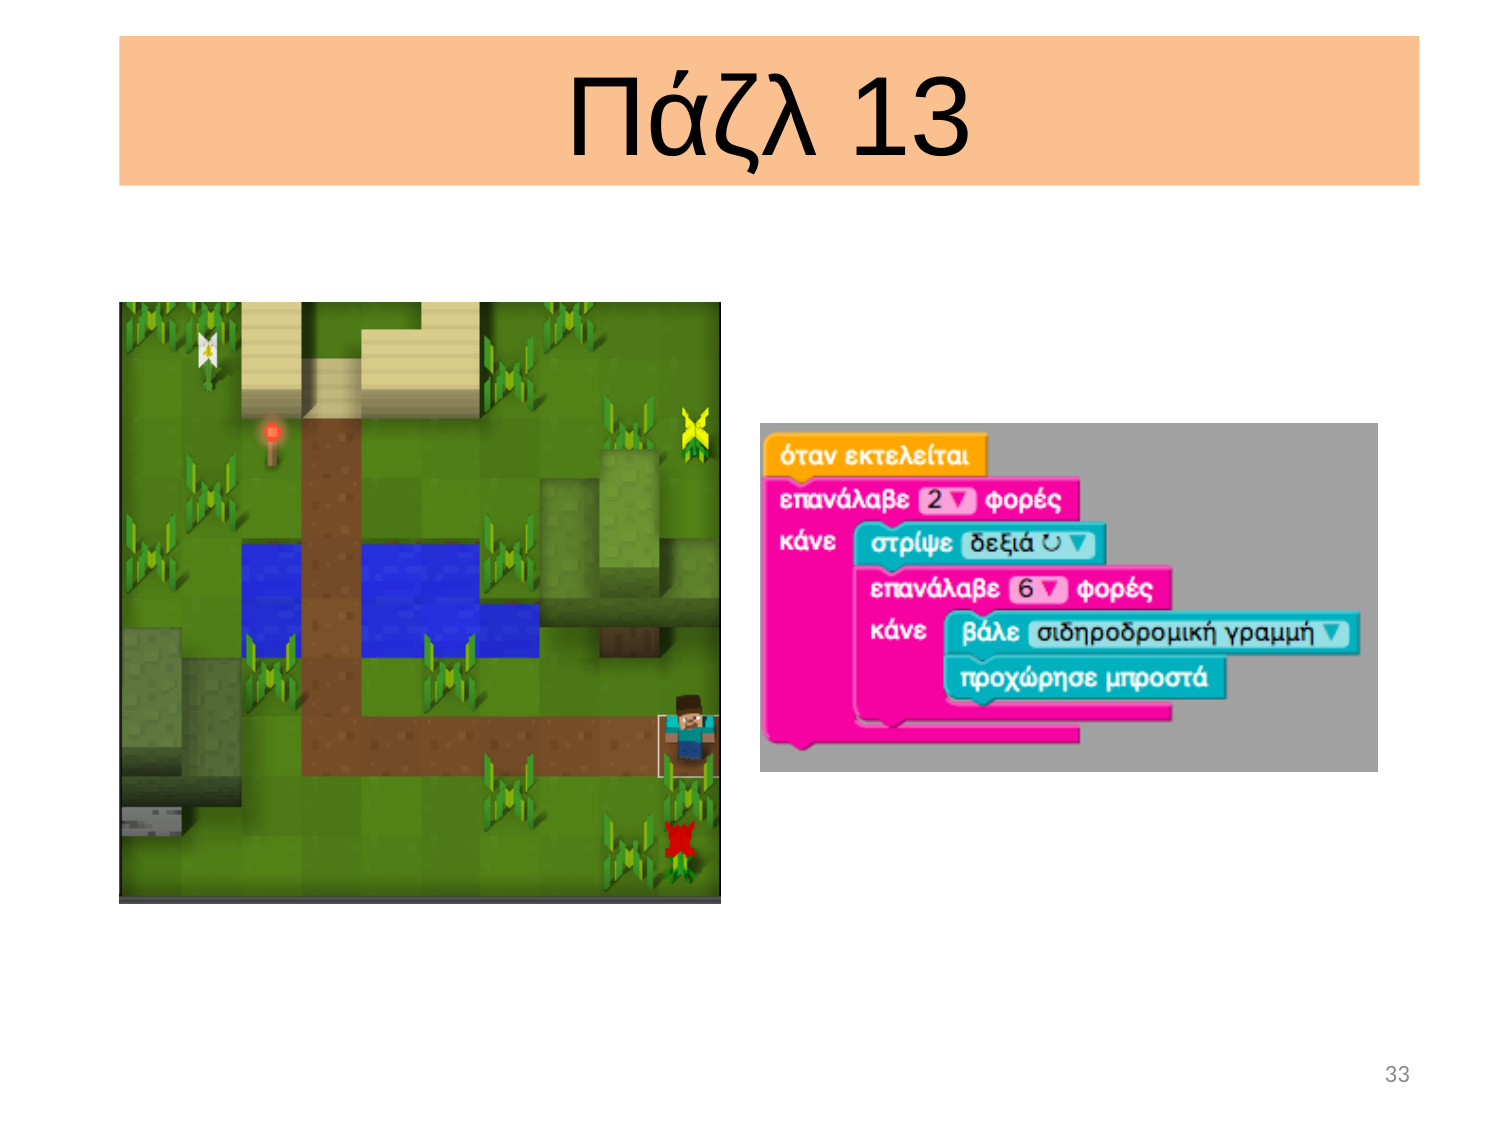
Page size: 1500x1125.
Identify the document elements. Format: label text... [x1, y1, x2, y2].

slide_number 33 [1074, 1042, 1425, 1103]
picture [759, 423, 1378, 773]
text_box Πάζλ 13 [119, 36, 1420, 186]
picture [119, 301, 721, 904]
